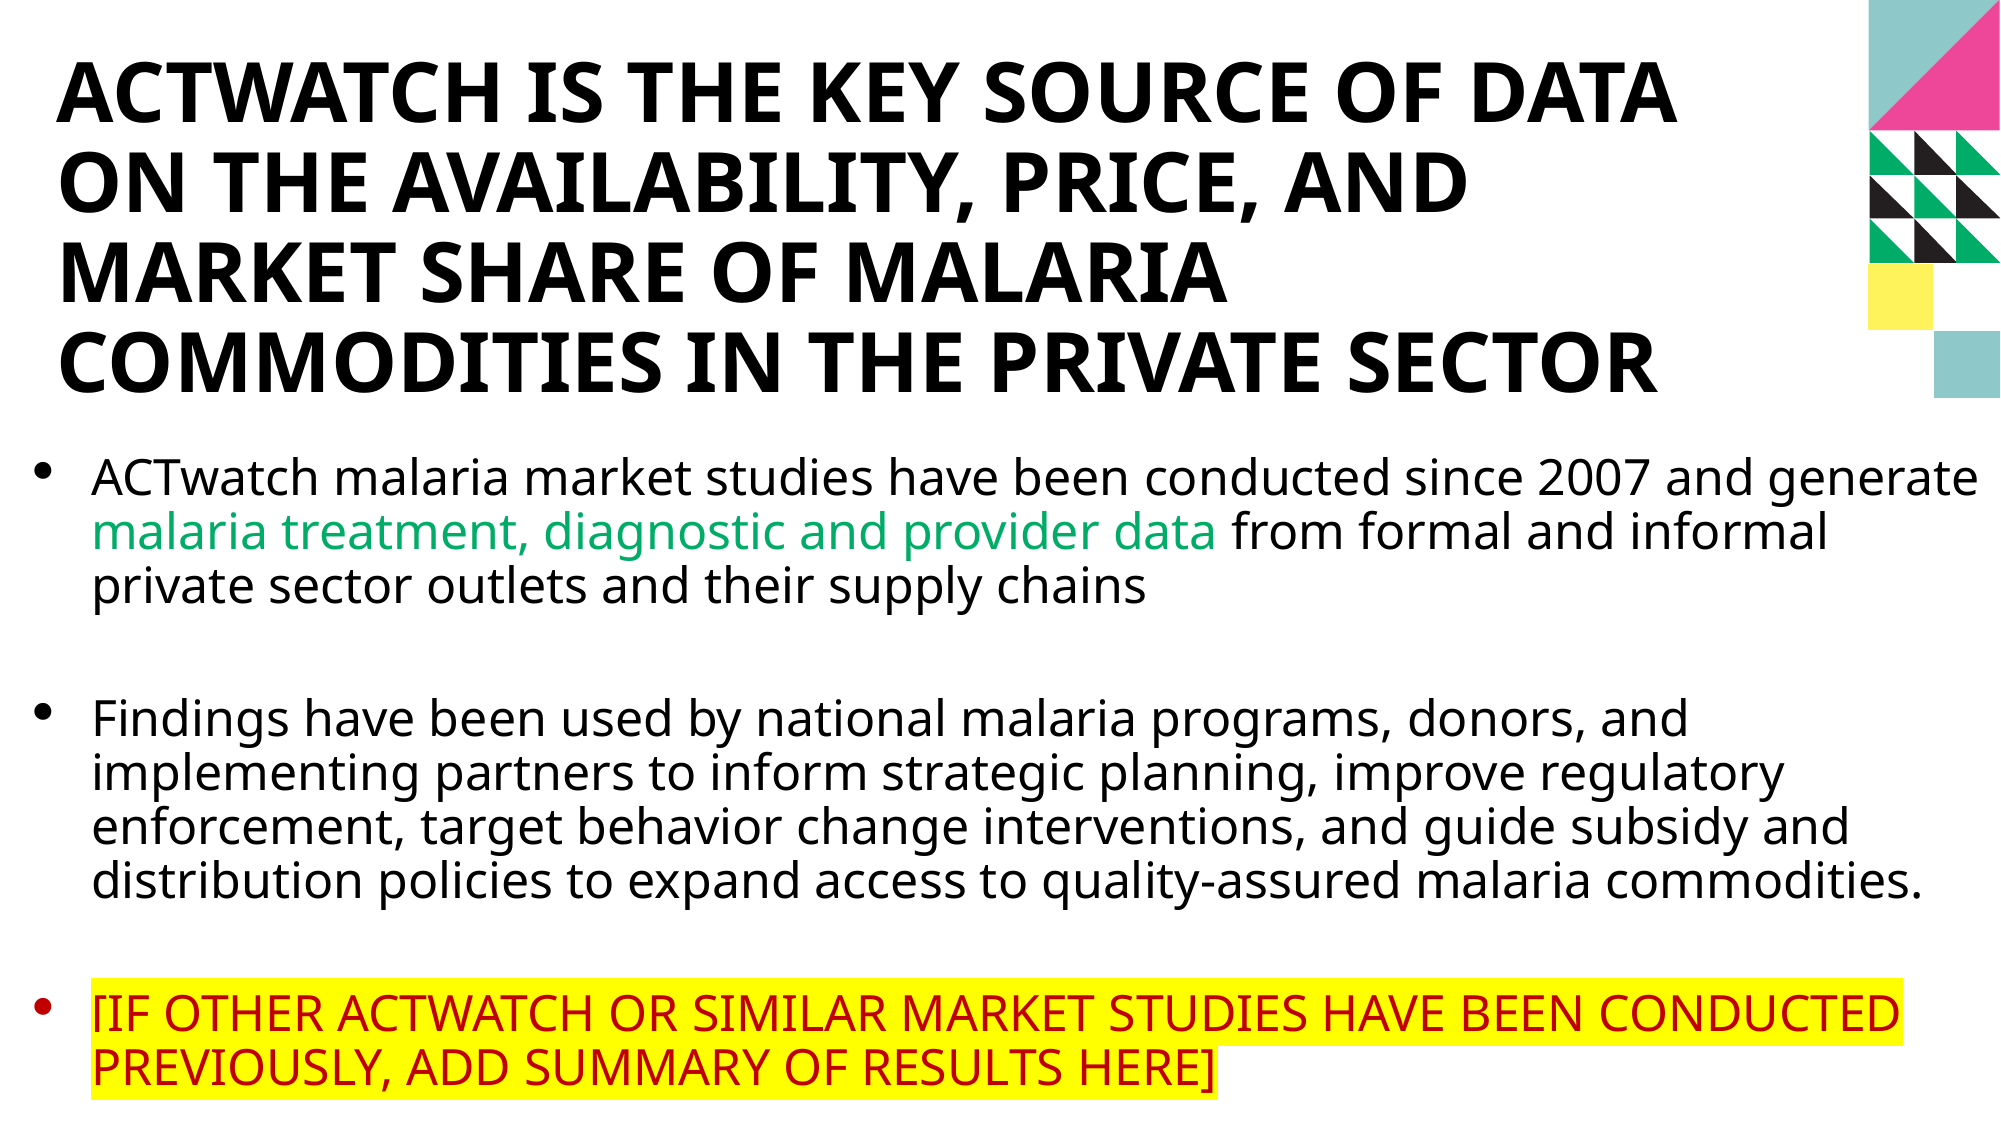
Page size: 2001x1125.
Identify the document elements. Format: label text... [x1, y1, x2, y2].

title ACTwatch IS THE key source of data on the availability, price, and market share of malaria commodities IN THE PRIVATE SECTOR [41, 38, 1828, 418]
list ACTwatch malaria market studies have been conducted since 2007 and generate malaria treatment, diagnostic and provider data from formal and informal private sector outlets and their supply chains Findings have been used by national malaria programs, donors, and implementing partners to inform strategic planning, improve regulatory enforcement, target behavior change interventions, and guide subsidy and distribution policies to expand access to quality-assured malaria commodities. [IF OTHER ACTWATCH OR SIMILAR MARKET STUDIES HAVE BEEN CONDUCTED PREVIOUSLY, ADD SUMMARY OF RESULTS HERE] [19, 445, 2000, 1125]
